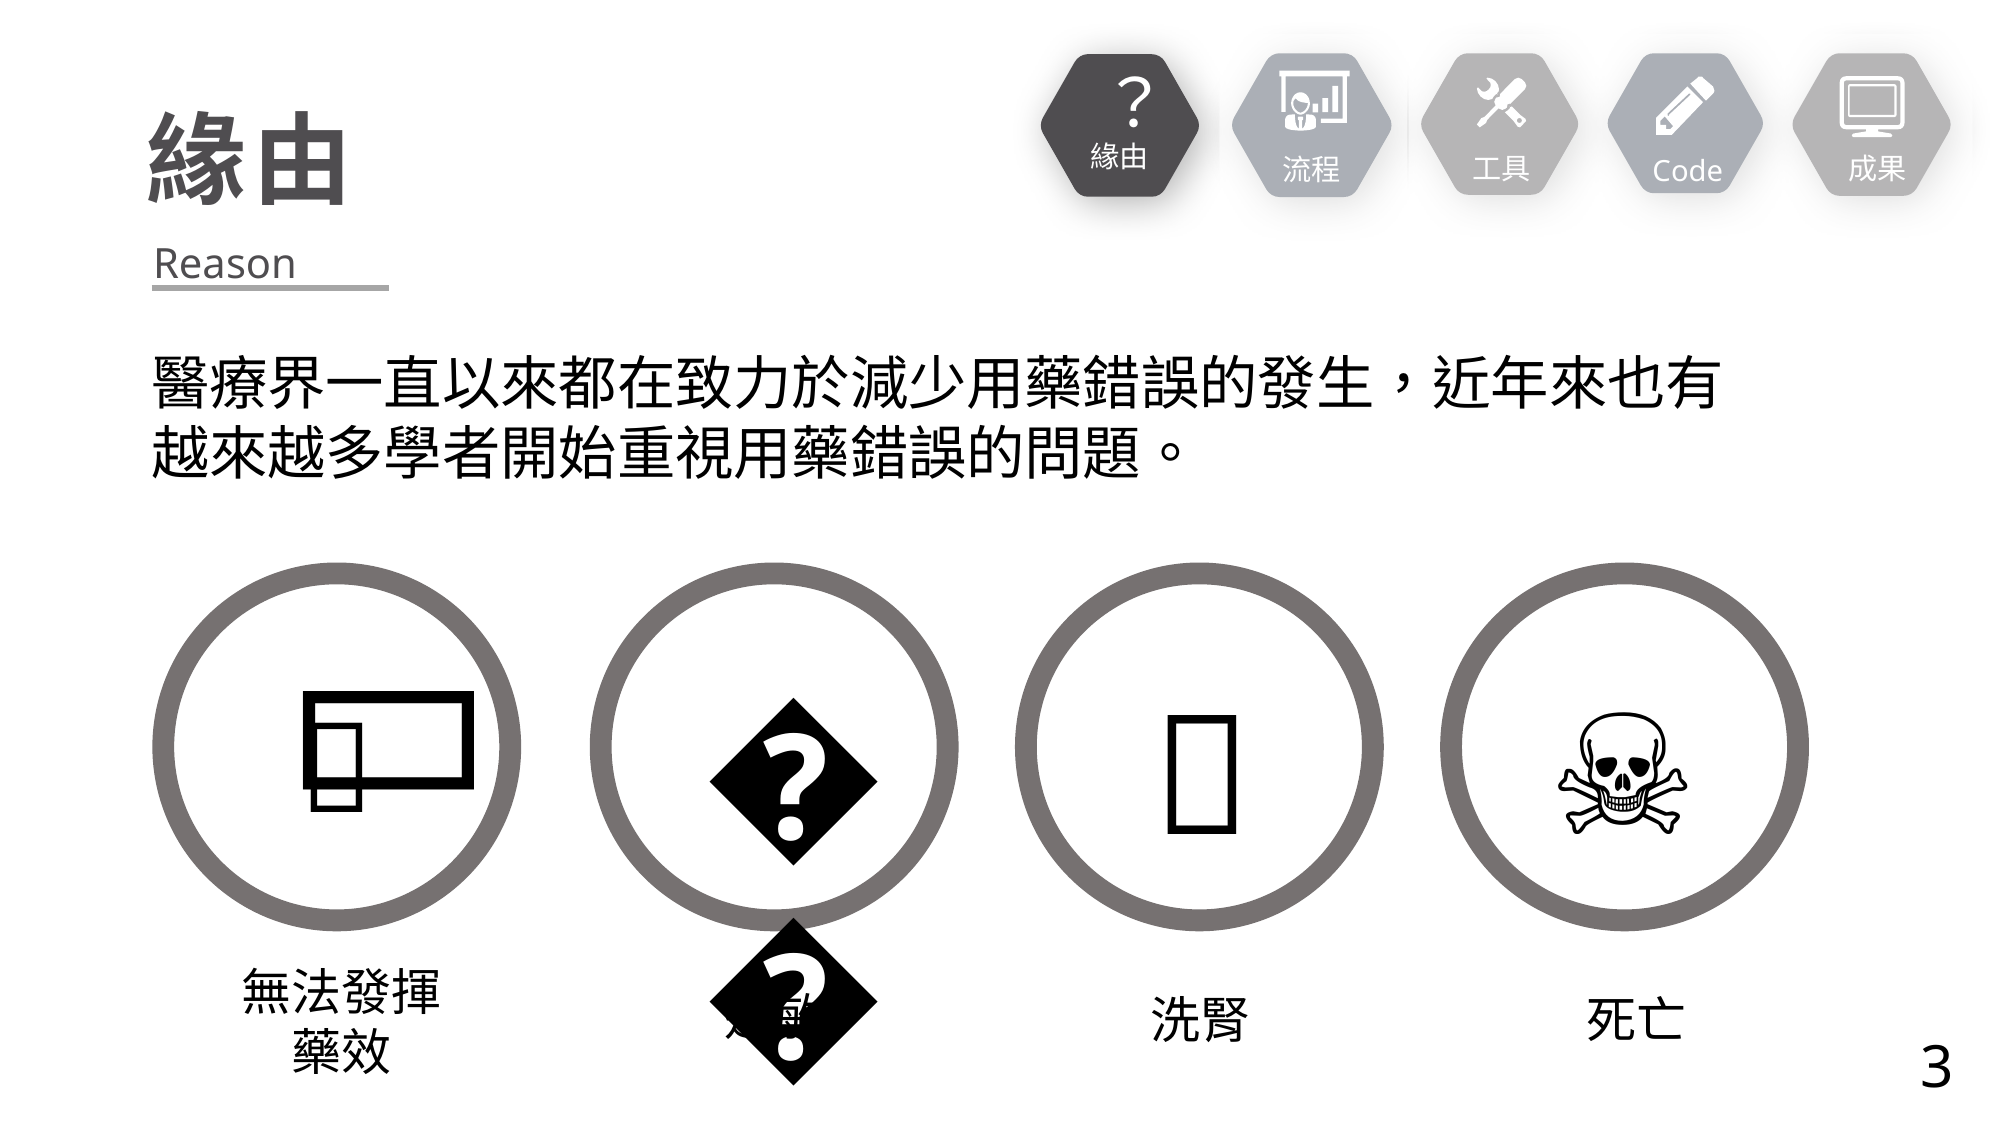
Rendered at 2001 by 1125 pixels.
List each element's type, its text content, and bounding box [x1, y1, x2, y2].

text_box 3 [1906, 1021, 1970, 1107]
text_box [152, 562, 534, 1090]
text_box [0, 53, 390, 310]
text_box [589, 562, 959, 1055]
text_box 醫療界一直以來都在致力於減少用藥錯誤的發生，近年來也有越來越多學者開始重視用藥錯誤的問題。 [136, 338, 1793, 539]
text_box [1014, 562, 1384, 1058]
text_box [1440, 562, 1809, 1058]
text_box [1040, 33, 1973, 253]
